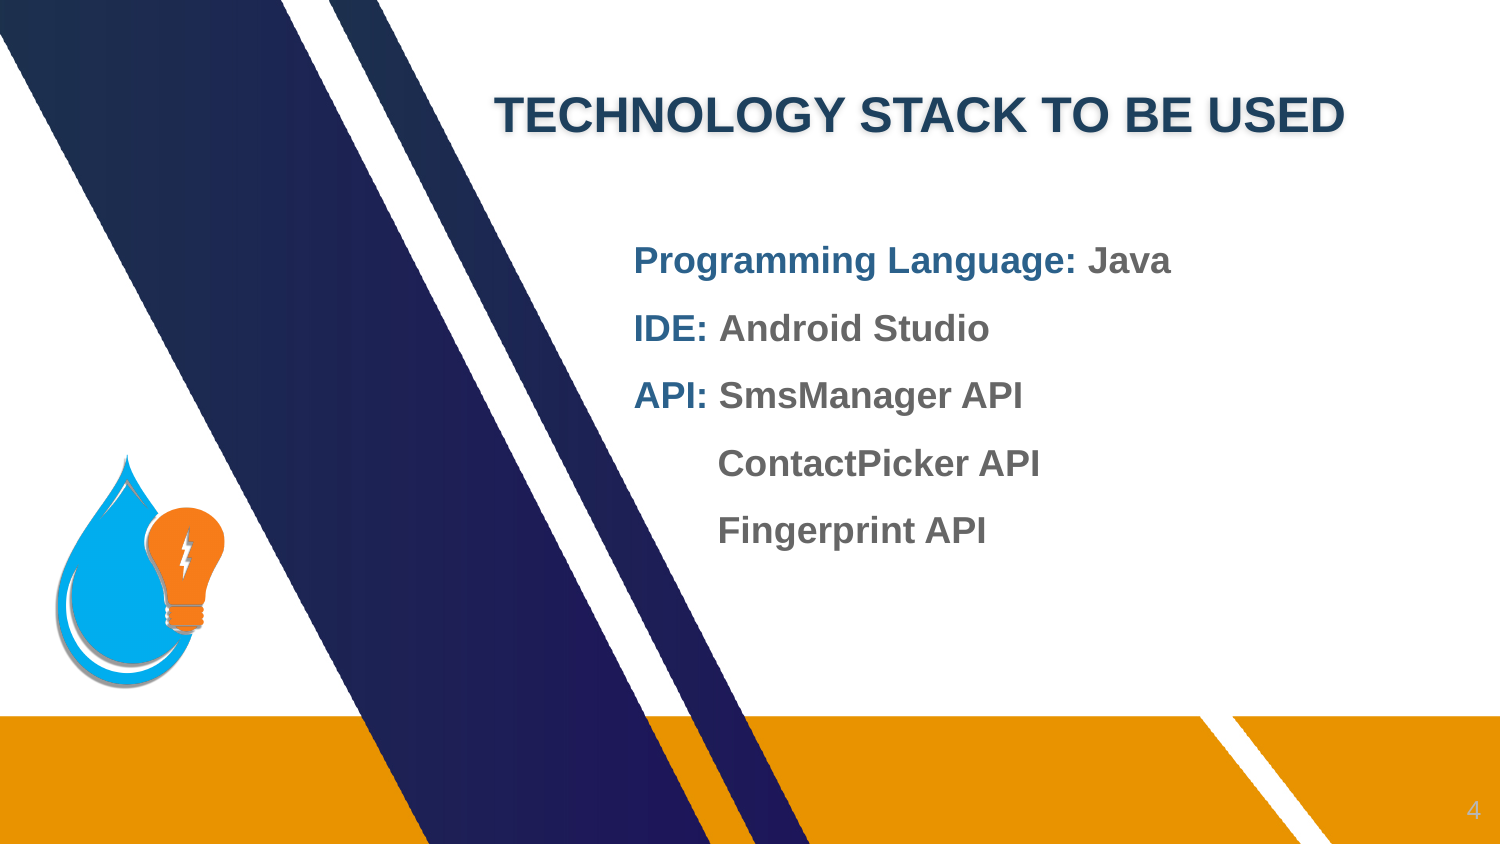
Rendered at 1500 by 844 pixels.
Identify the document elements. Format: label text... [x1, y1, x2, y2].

picture [0, 0, 1500, 844]
text_box Programming Language: Java IDE: Android Studio API: SmsManager API ContactPicker API Fingerprint API [618, 206, 1371, 559]
slide_number 4 [1391, 779, 1482, 844]
title TECHNOLOGY STACK TO BE USED [494, 33, 1392, 192]
